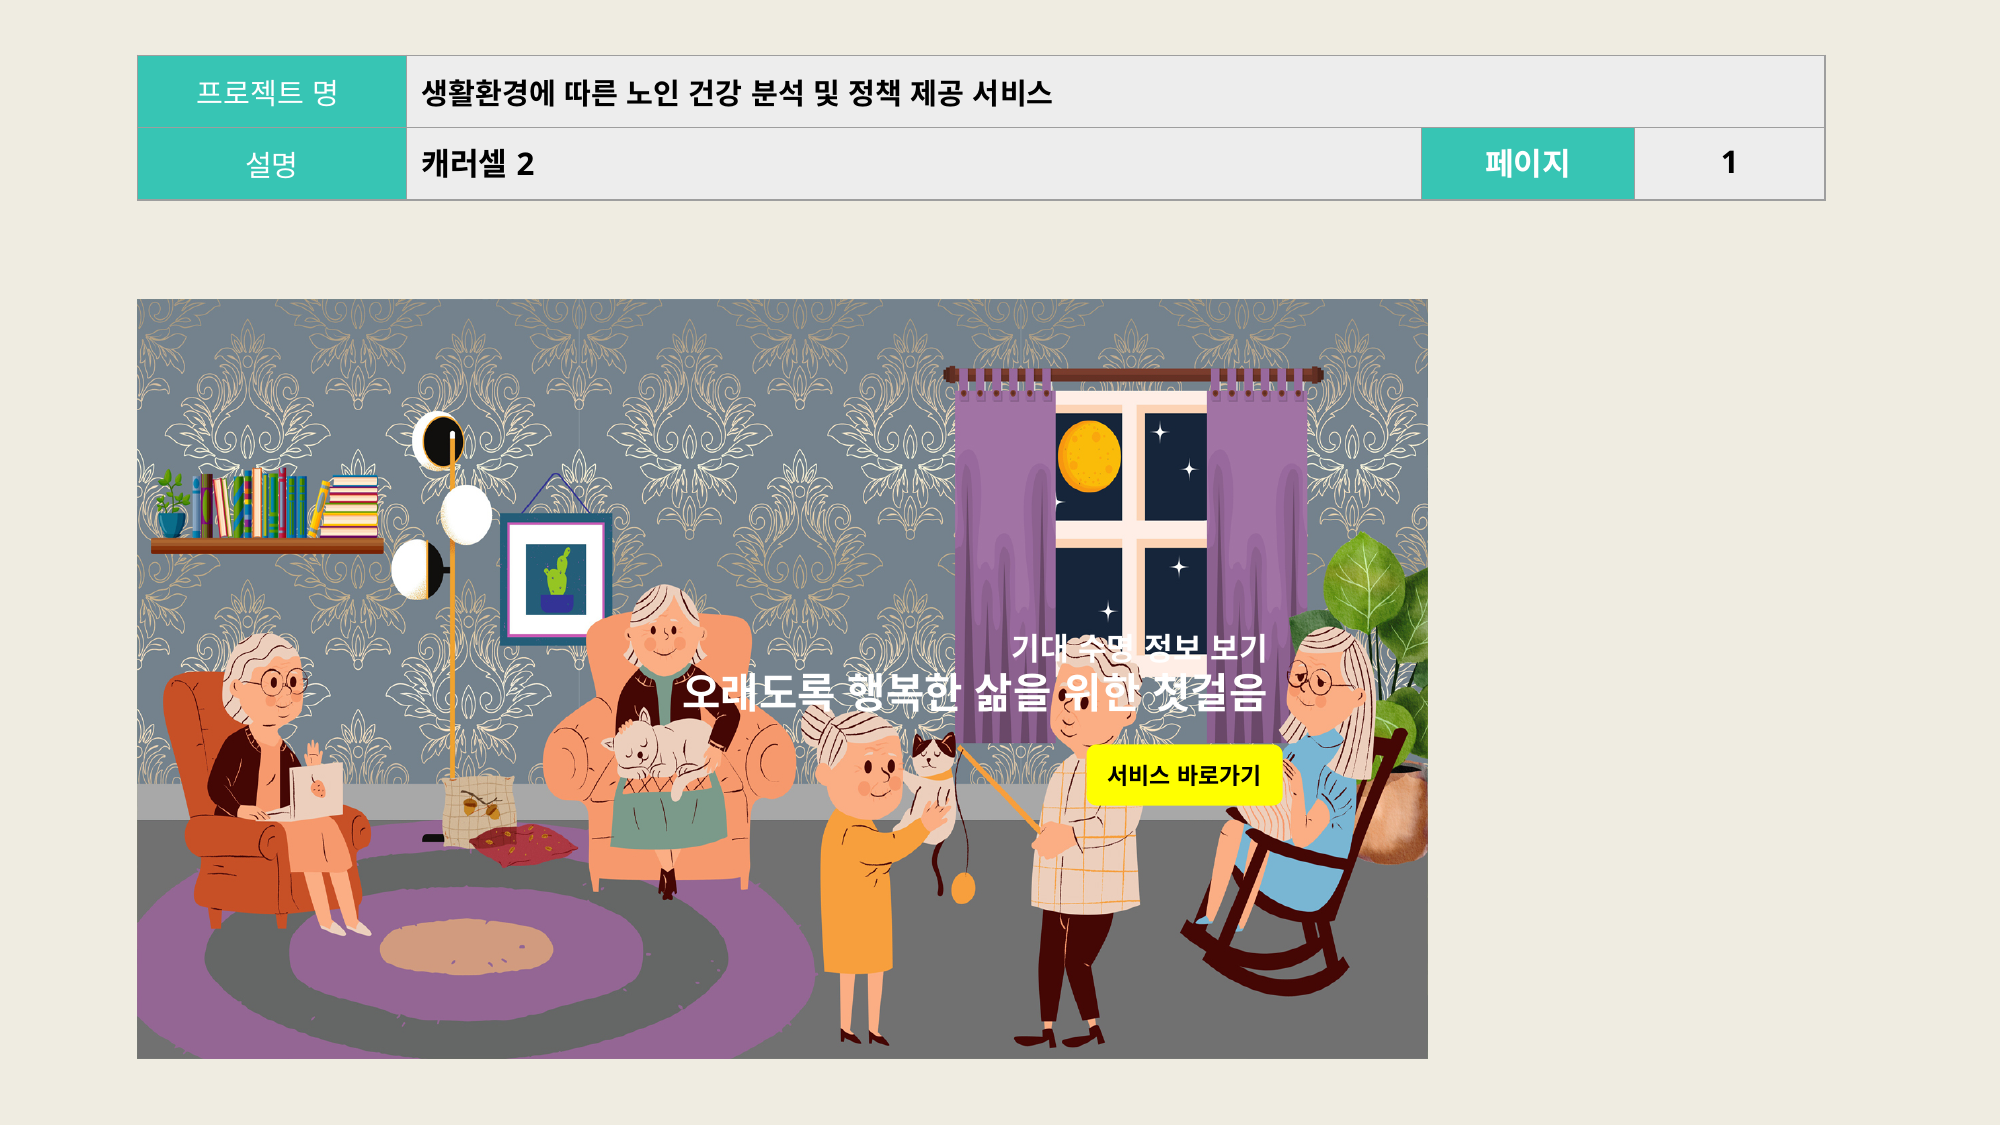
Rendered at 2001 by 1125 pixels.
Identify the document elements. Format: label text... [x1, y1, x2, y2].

table_header 프로젝트 명 [138, 56, 406, 127]
table_cell 설명 [138, 128, 406, 199]
table_cell 캐러셀2 [407, 128, 1421, 199]
table_cell 페이지 [1422, 128, 1634, 199]
picture [137, 298, 1429, 1059]
table_header 생활환경에 따른 노인 건강 분석 및 정책 제공 서비스 [407, 56, 1824, 127]
table_cell 1 [1635, 128, 1824, 199]
